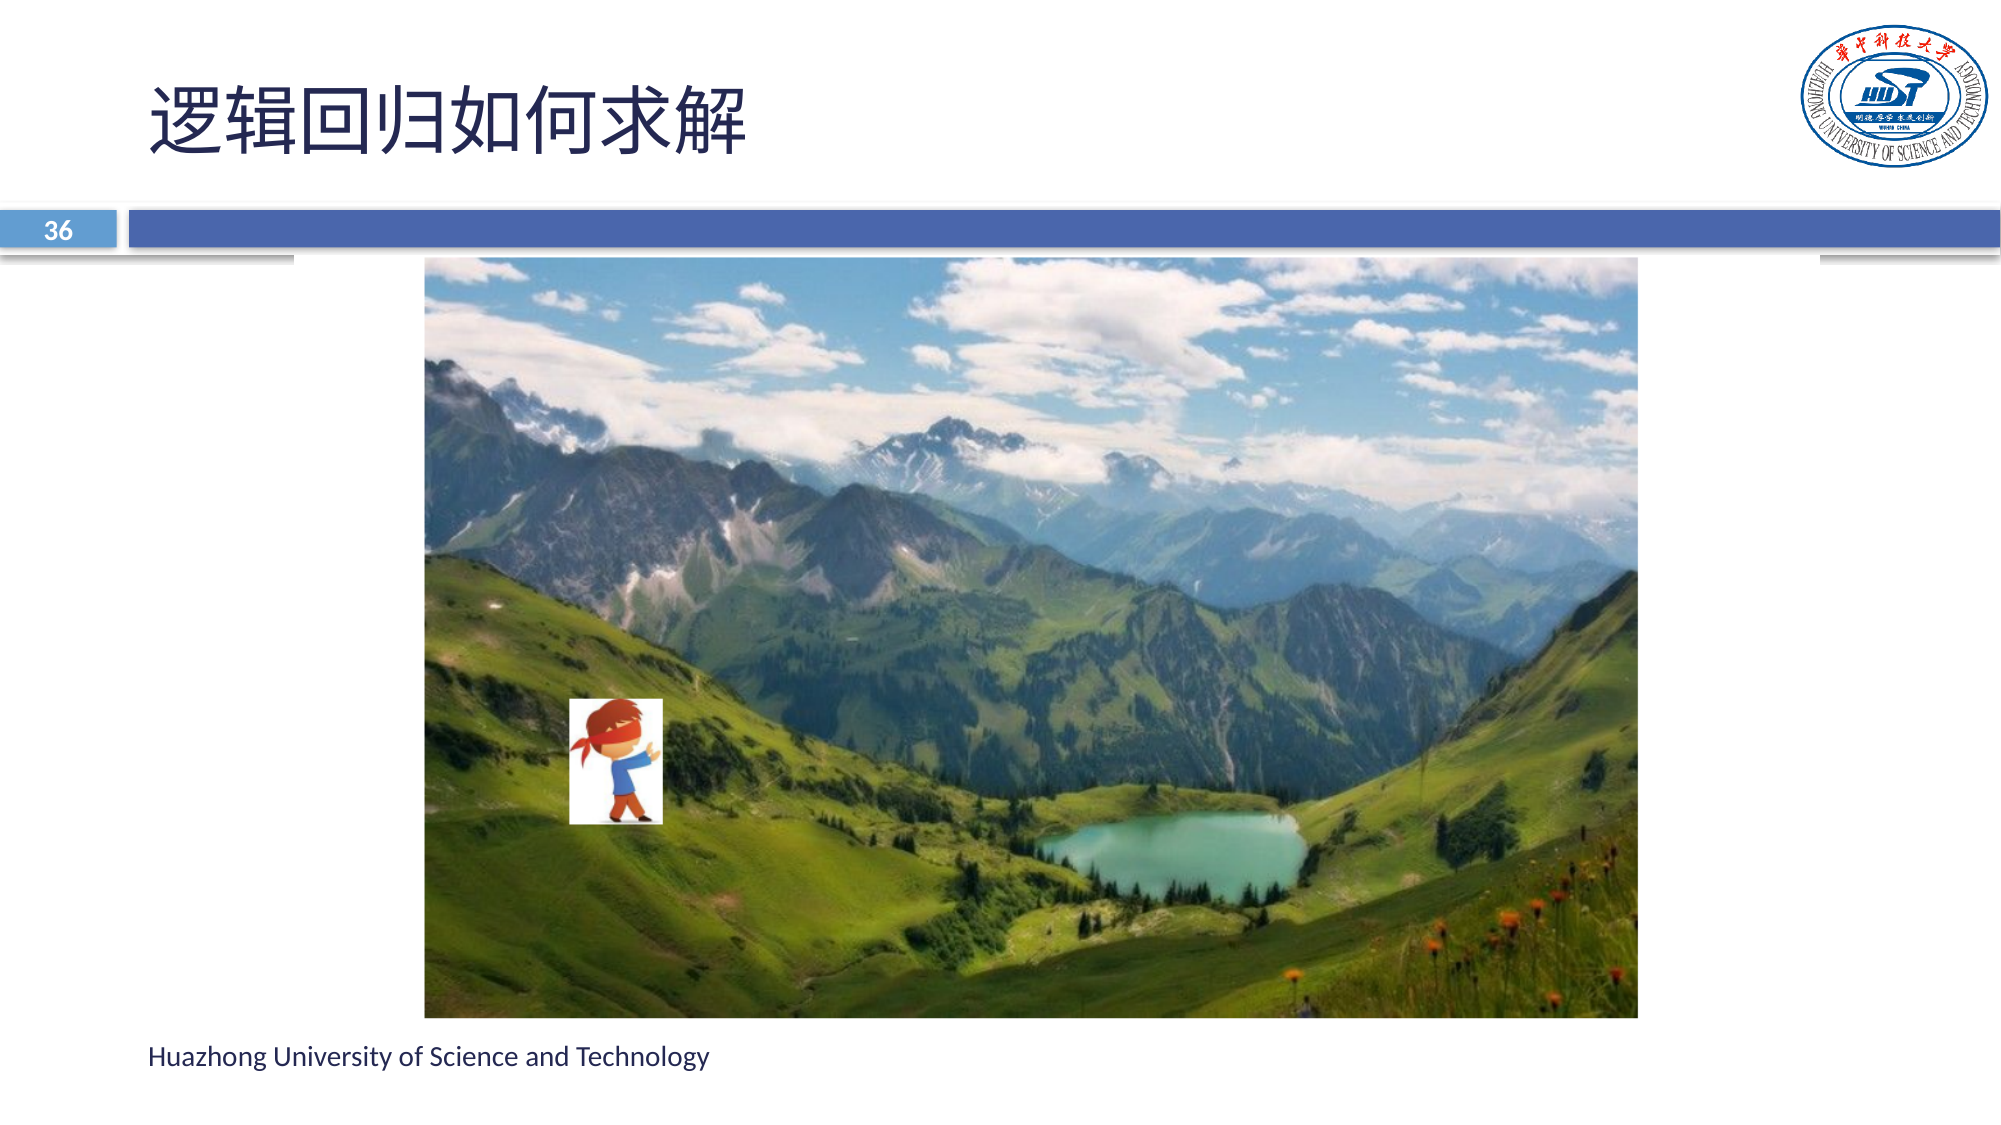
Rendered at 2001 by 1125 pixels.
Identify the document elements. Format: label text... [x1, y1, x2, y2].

picture [294, 255, 1820, 1026]
footer Huazhong University of Science and Technology [133, 1024, 1319, 1085]
picture [1789, 12, 2000, 178]
title 逻辑回归如何求解 [133, 37, 1918, 200]
slide_number 36 [0, 208, 117, 249]
